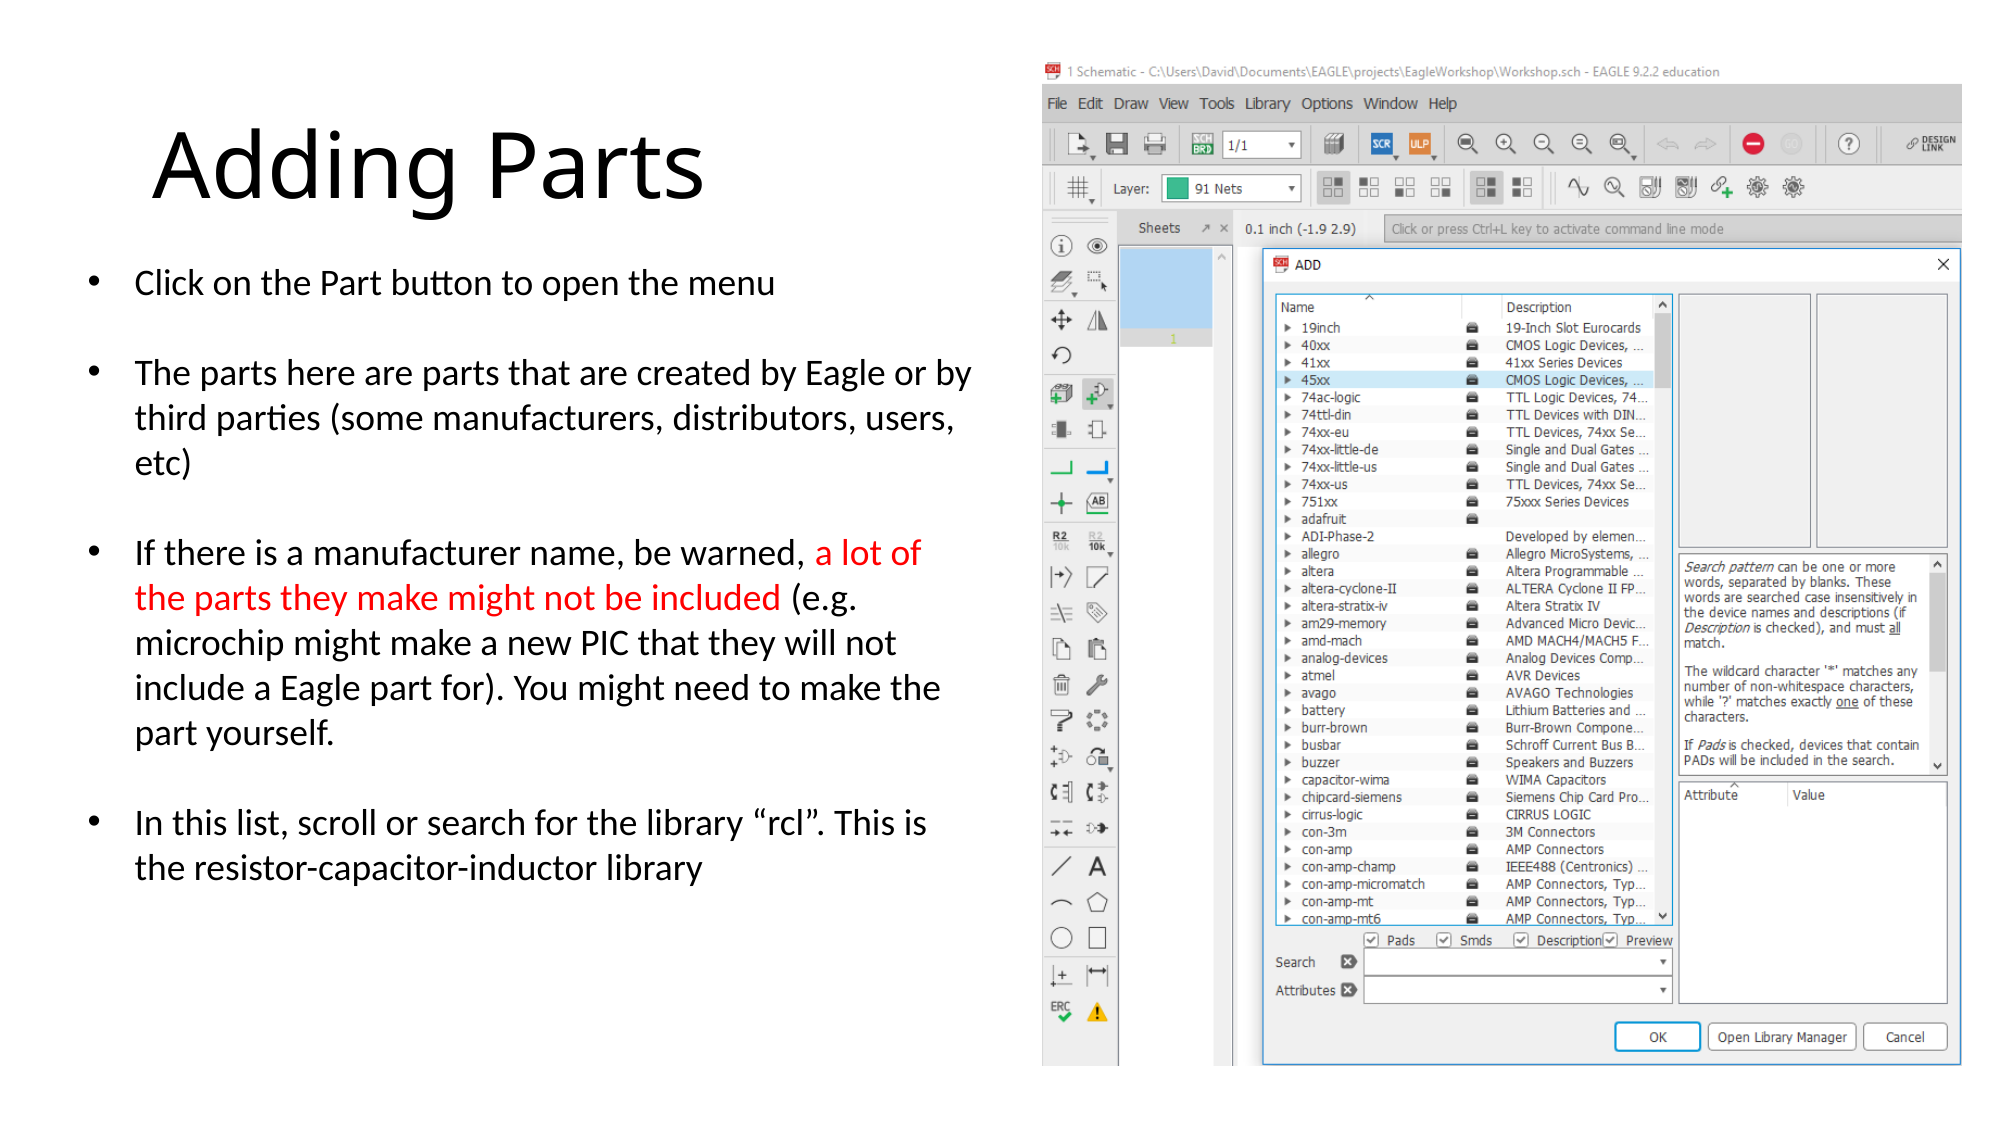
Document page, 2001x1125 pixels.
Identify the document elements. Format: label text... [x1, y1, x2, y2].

text_box Click on the Part button to open the menu The parts here are parts that are created by Eagle or by third parties (some manufacturers, distributors, users, etc) If there is a manufacturer name, be warned, a lot of the parts they make might not be included (e.g. microchip might make a new PIC that they will not include a Eagle part for). You might need to make the part yourself. In this list, scroll or search for the library “rcl”. This is the resistor-capacitor-inductor library [72, 250, 992, 896]
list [1042, 59, 1962, 1066]
title Adding Parts [137, 59, 1042, 278]
